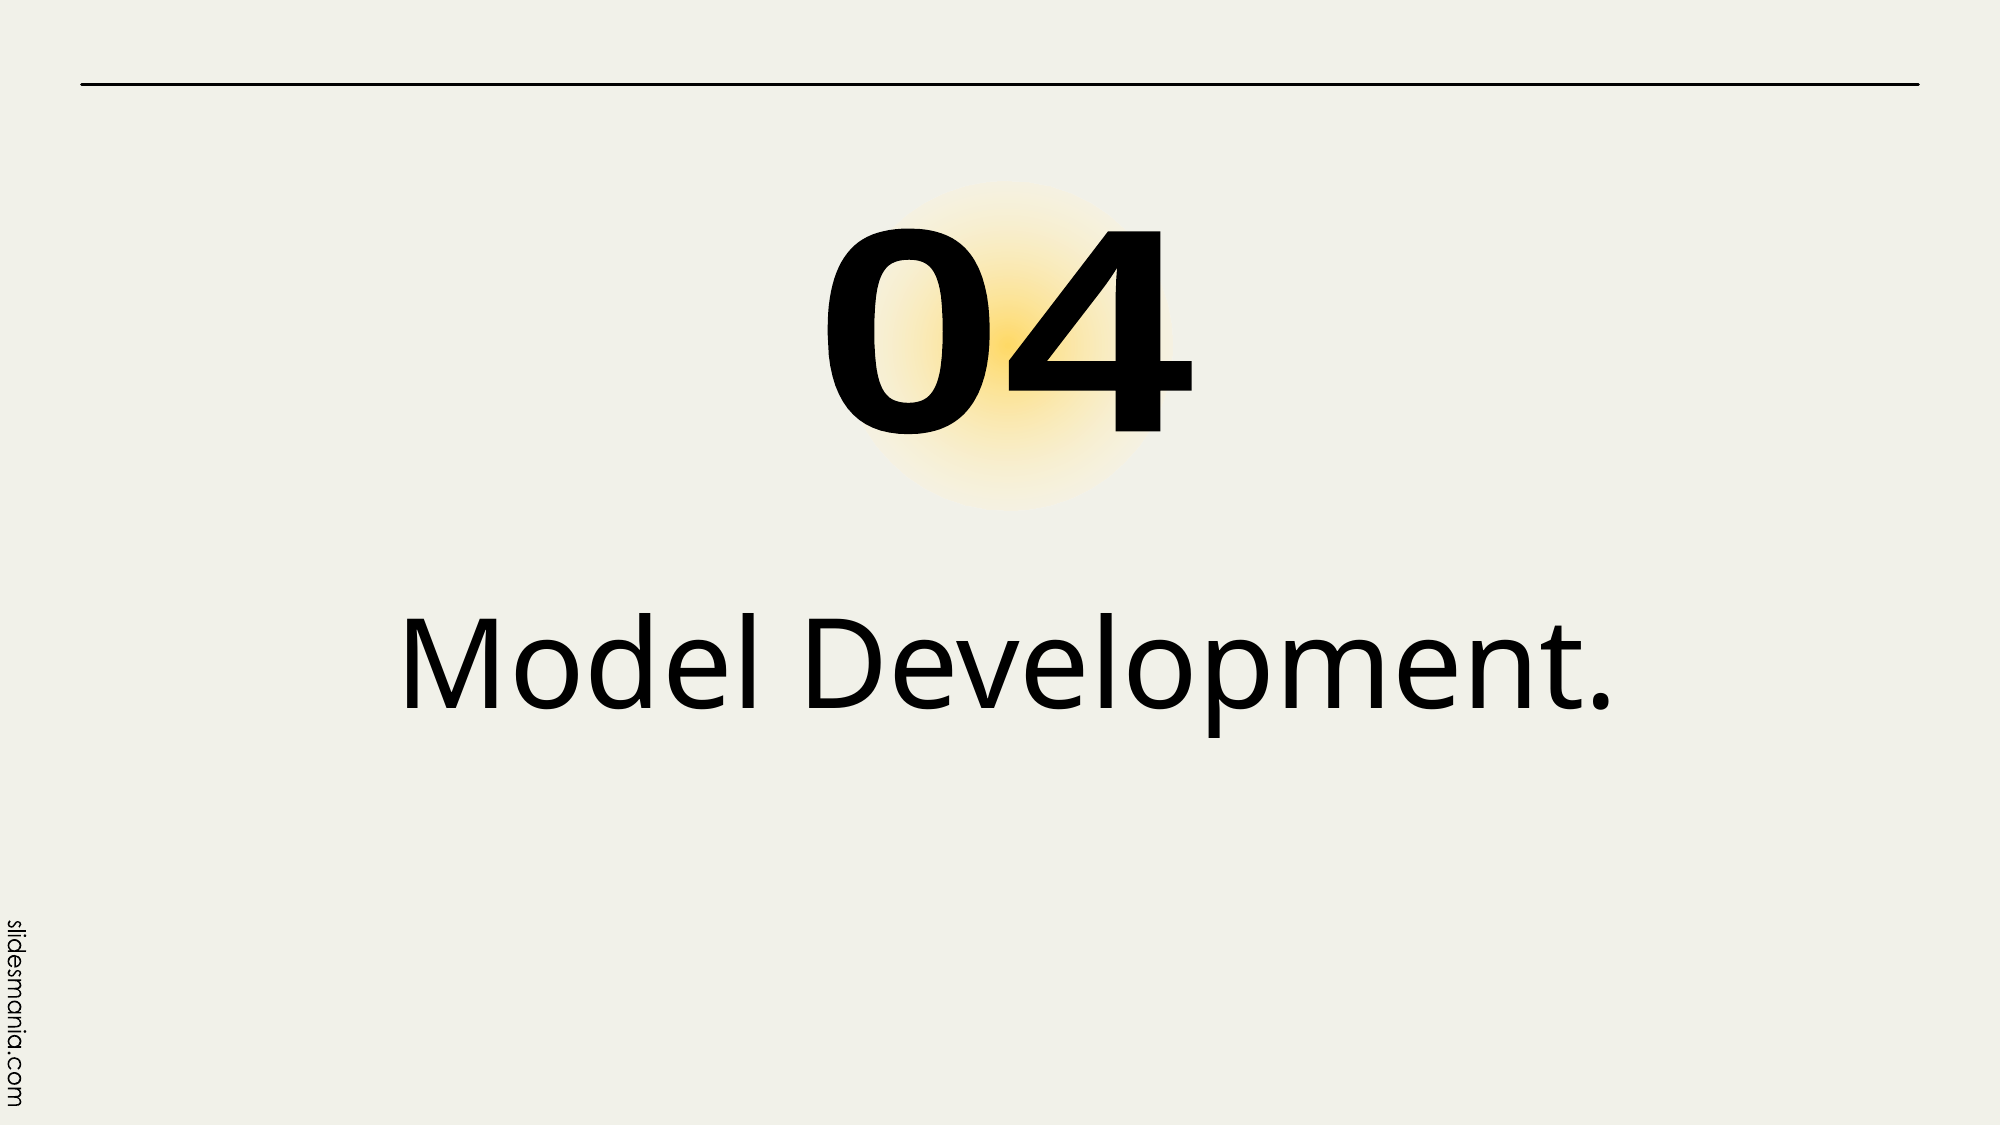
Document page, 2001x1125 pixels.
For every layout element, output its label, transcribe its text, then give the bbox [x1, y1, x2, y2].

title Model Development. [96, 553, 1919, 763]
text_box [1161, 285, 1173, 361]
text_box [842, 180, 1172, 511]
